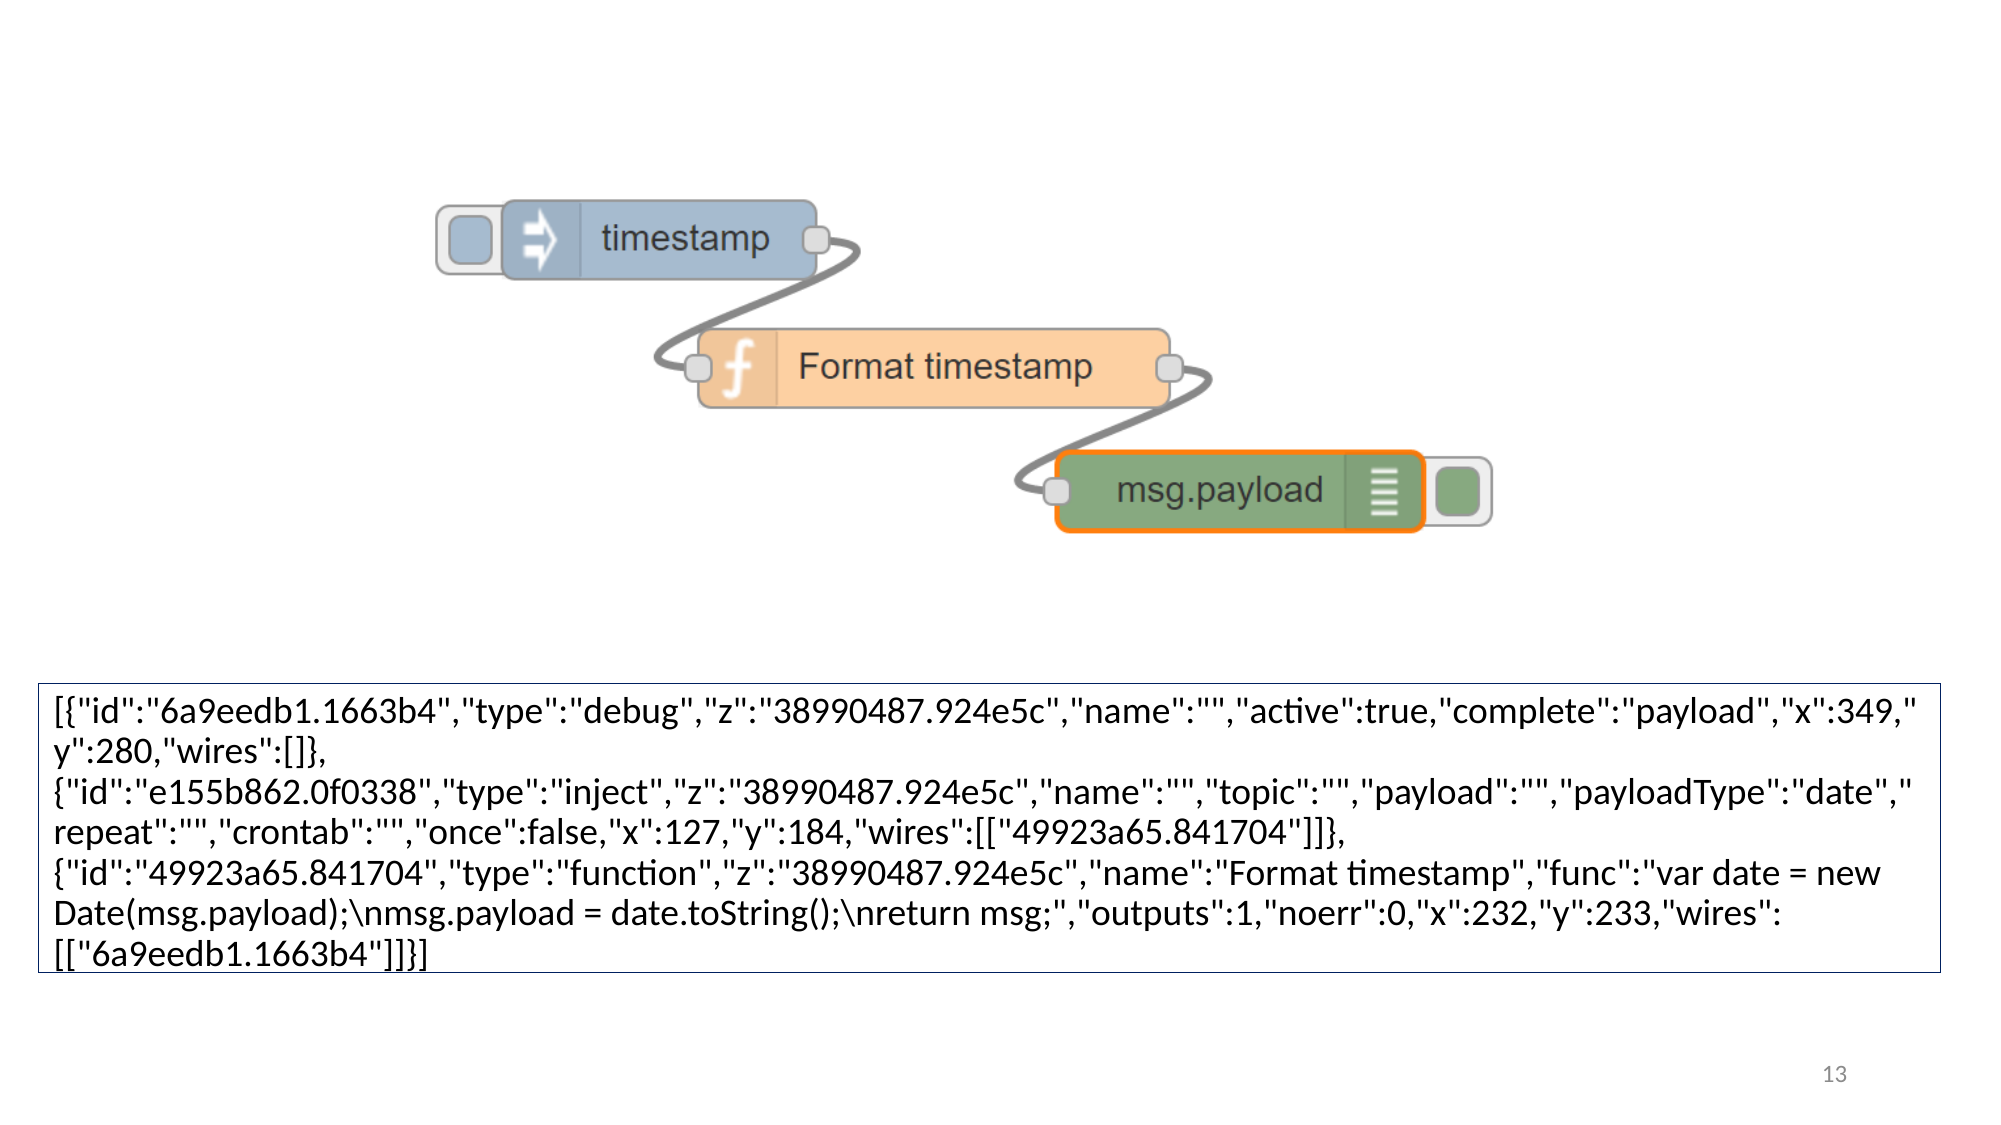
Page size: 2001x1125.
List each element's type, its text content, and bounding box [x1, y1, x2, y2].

slide_number 13 [1412, 1042, 1863, 1103]
picture [417, 189, 1505, 544]
list [{"id":"6a9eedb1.1663b4","type":"debug","z":"38990487.924e5c","name":"","active":true,"complete":"payload","x":349,"y":280,"wires":[]},{"id":"e155b862.0f0338","type":"inject","z":"38990487.924e5c","name":"","topic":"","payload":"","payloadType":"date","repeat":"","crontab":"","once":false,"x":127,"y":184,"wires":[["49923a65.841704"]]},{"id":"49923a65.841704","type":"function","z":"38990487.924e5c","name":"Format timestamp","func":"var date = new Date(msg.payload);\nmsg.payload = date.toString();\nreturn msg;","outputs":1,"noerr":0,"x":232,"y":233,"wires":[["6a9eedb1.1663b4"]]}] [38, 683, 1941, 973]
